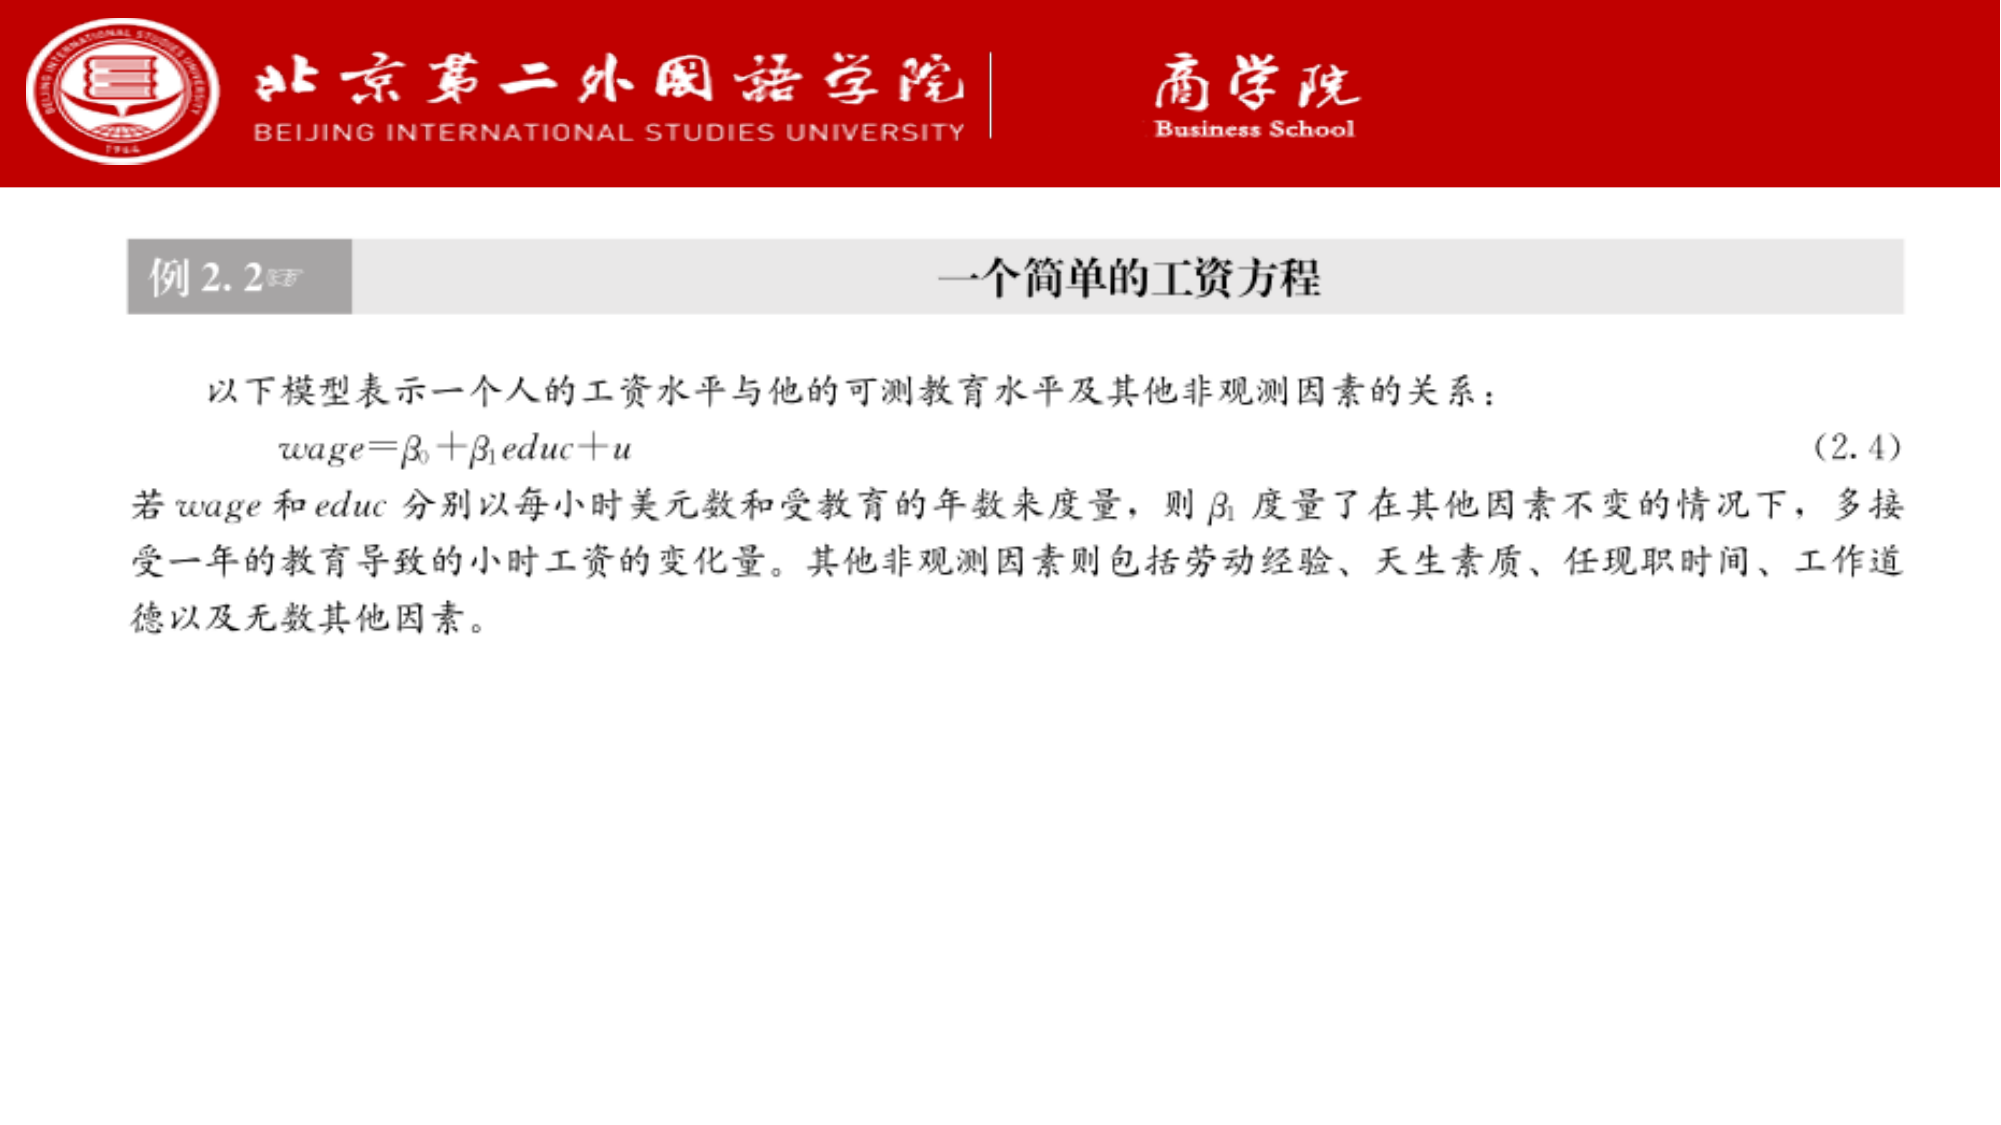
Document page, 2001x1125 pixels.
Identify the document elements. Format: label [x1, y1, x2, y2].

picture [26, 18, 1693, 165]
picture [114, 231, 1934, 657]
